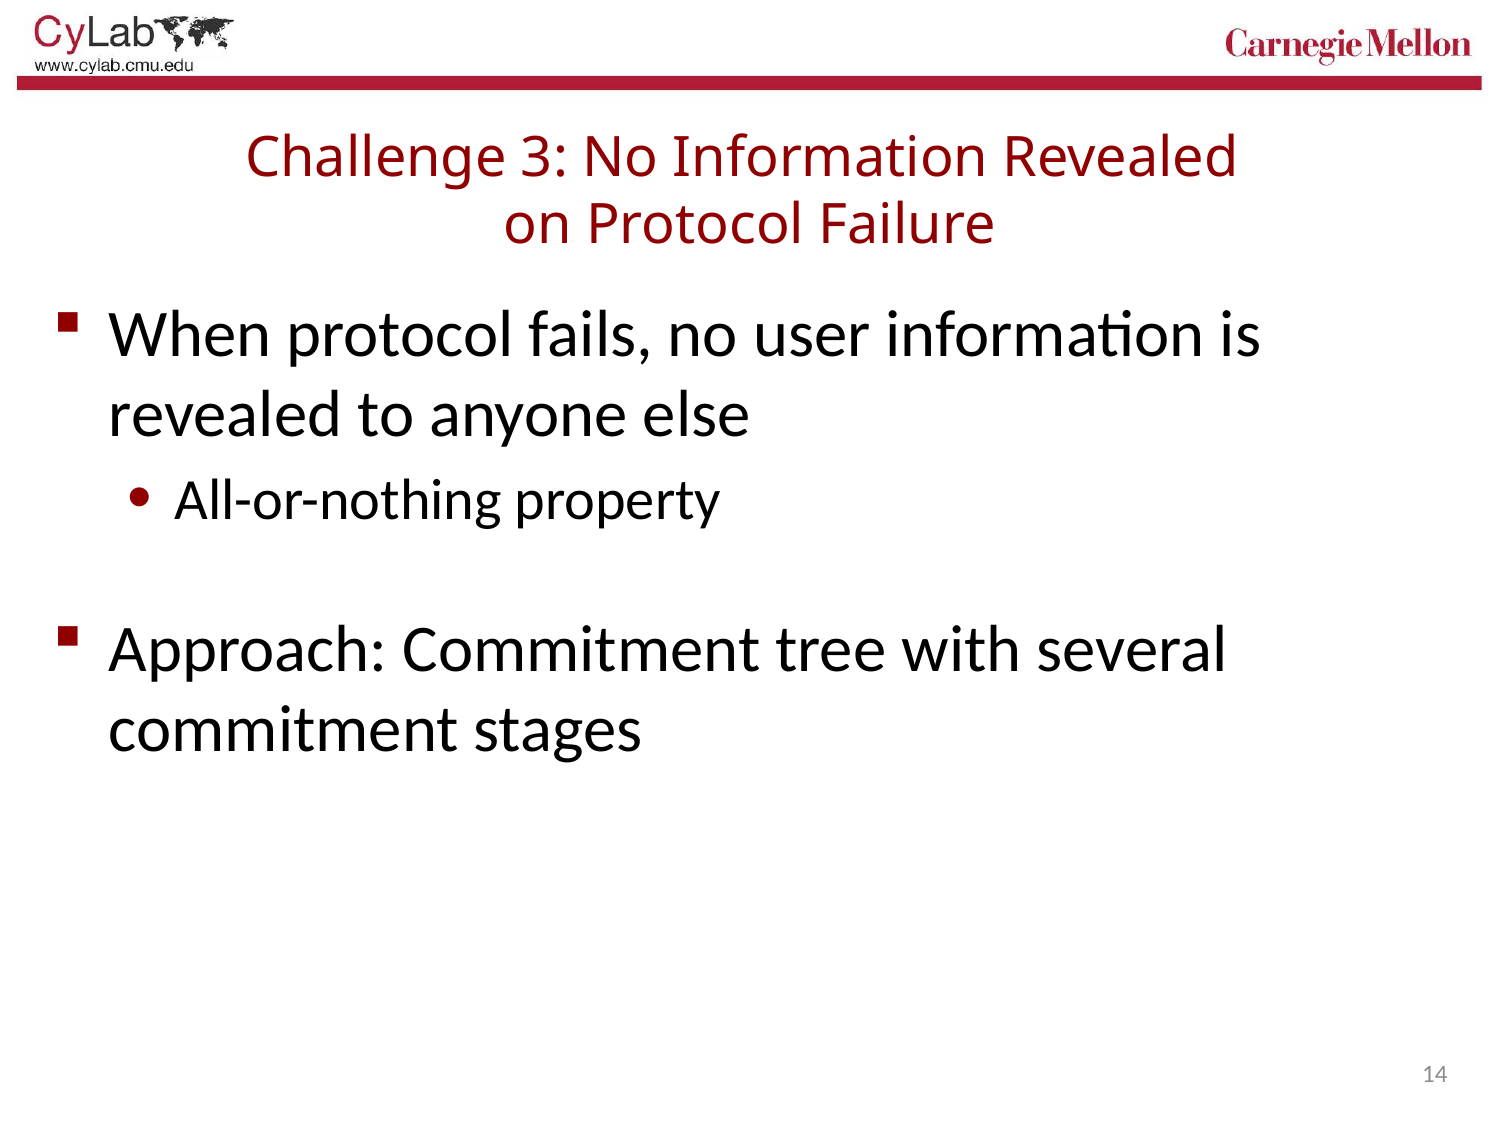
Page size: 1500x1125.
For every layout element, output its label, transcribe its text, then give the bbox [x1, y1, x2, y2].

picture [0, 0, 1500, 112]
title Challenge 3: No Information Revealed on Protocol Failure [0, 112, 1500, 263]
slide_number 14 [1112, 1042, 1463, 1103]
list When protocol fails, no user information is revealed to anyone else All-or-nothing property Approach: Commitment tree with several commitment stages [37, 282, 1500, 1025]
